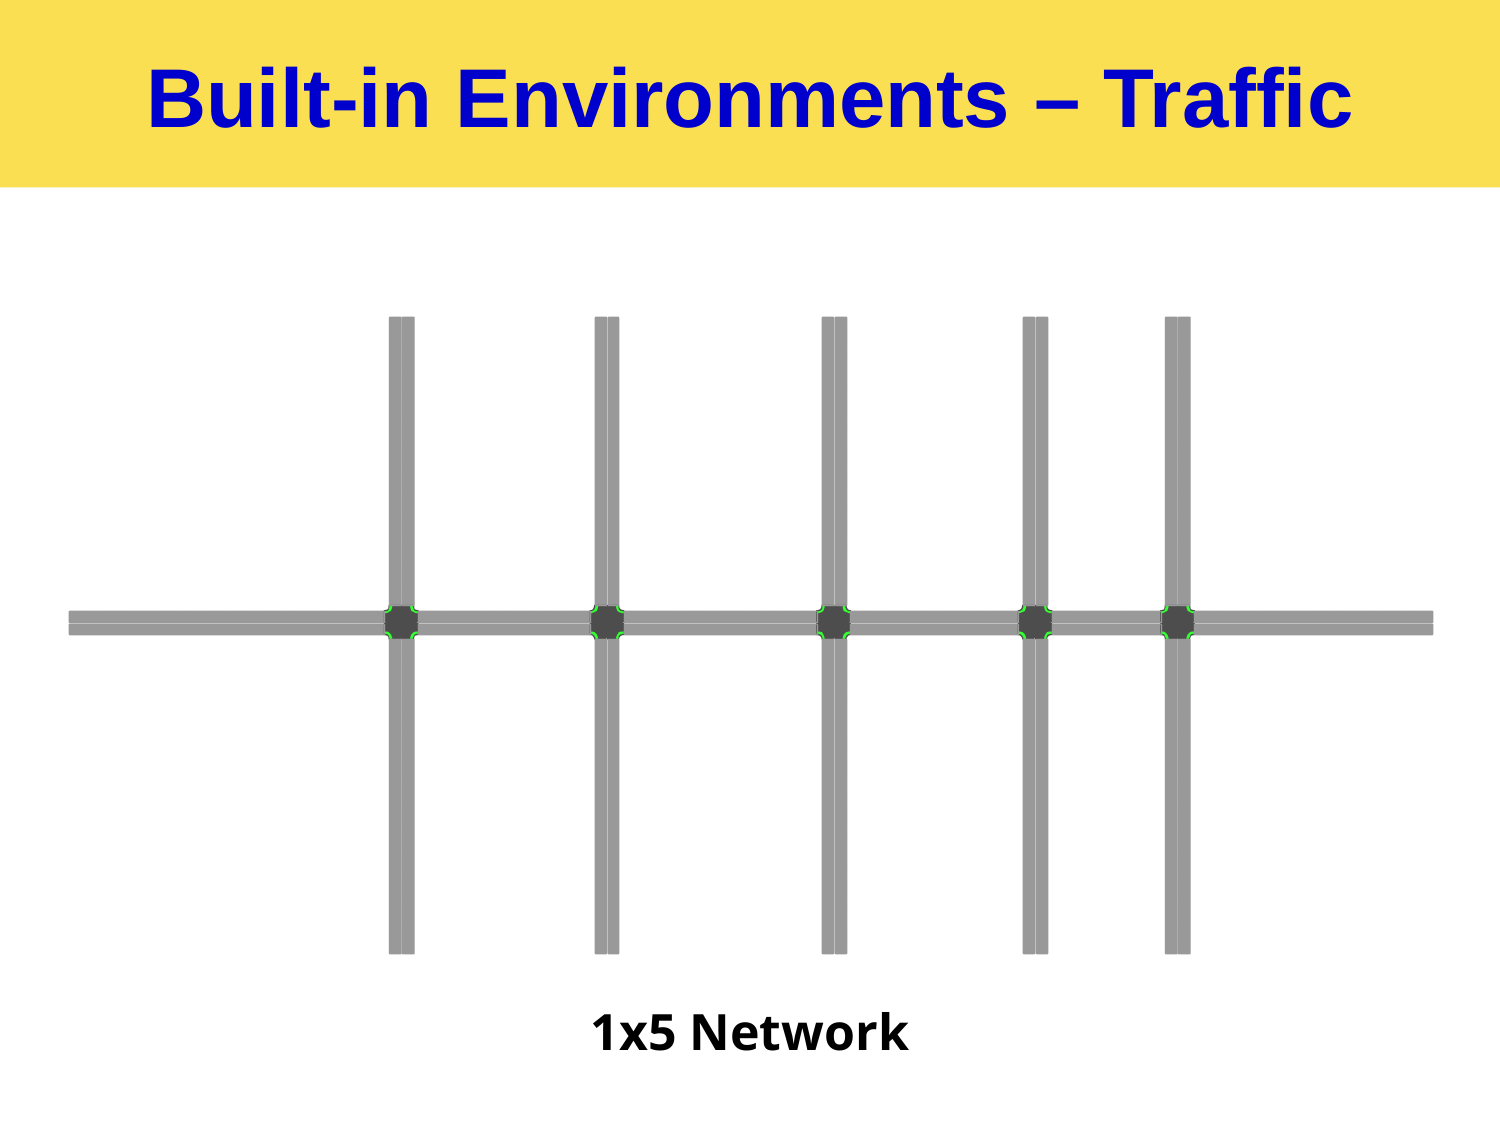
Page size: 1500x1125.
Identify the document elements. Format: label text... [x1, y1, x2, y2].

picture [0, 212, 1500, 1057]
title Built-in Environments – Traffic [0, 0, 1500, 188]
